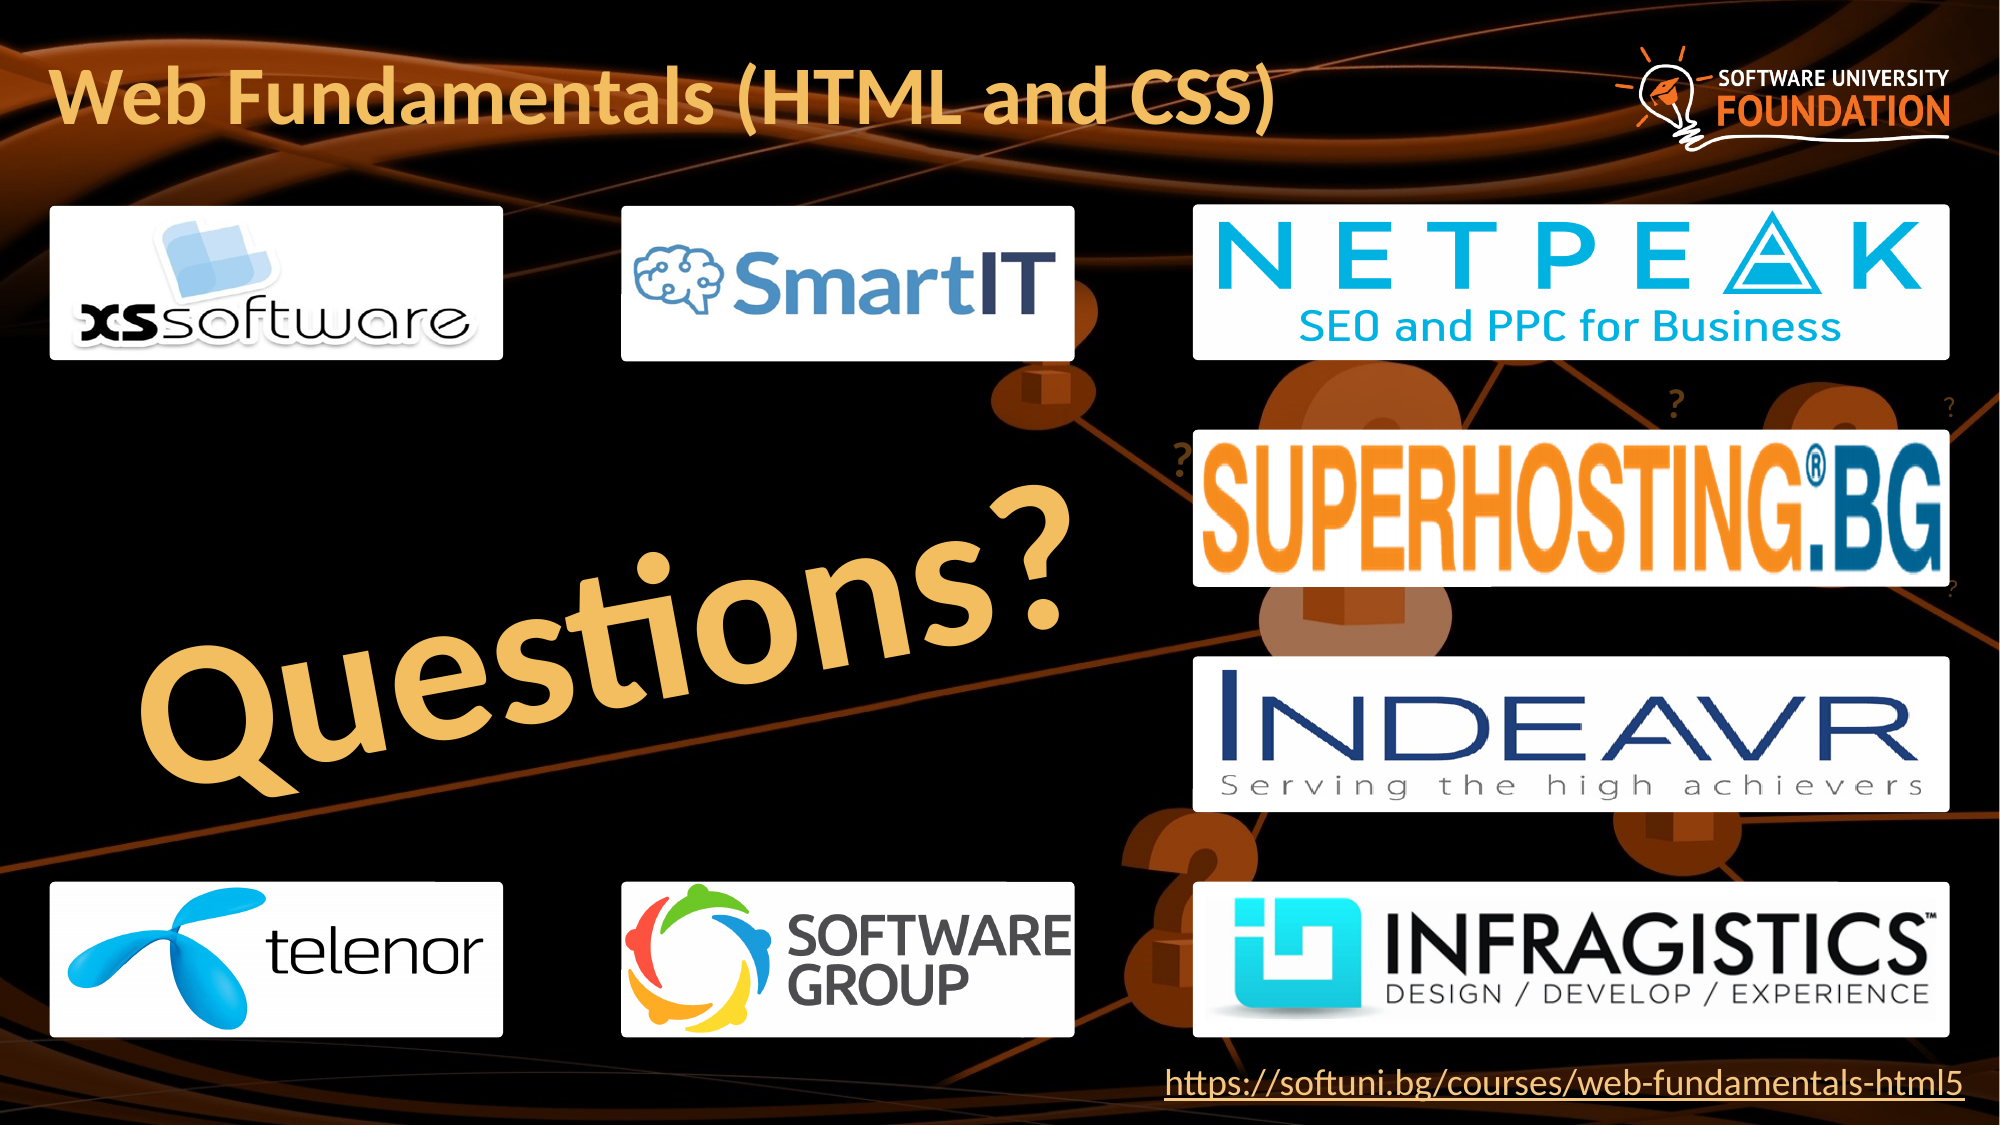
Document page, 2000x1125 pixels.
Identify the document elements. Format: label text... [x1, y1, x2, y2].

list https://softuni.bg/courses/web-fundamentals-html5 [250, 1050, 1971, 1108]
picture [0, 0, 2000, 1125]
title Web Fundamentals (HTML and CSS) [30, 6, 1602, 189]
